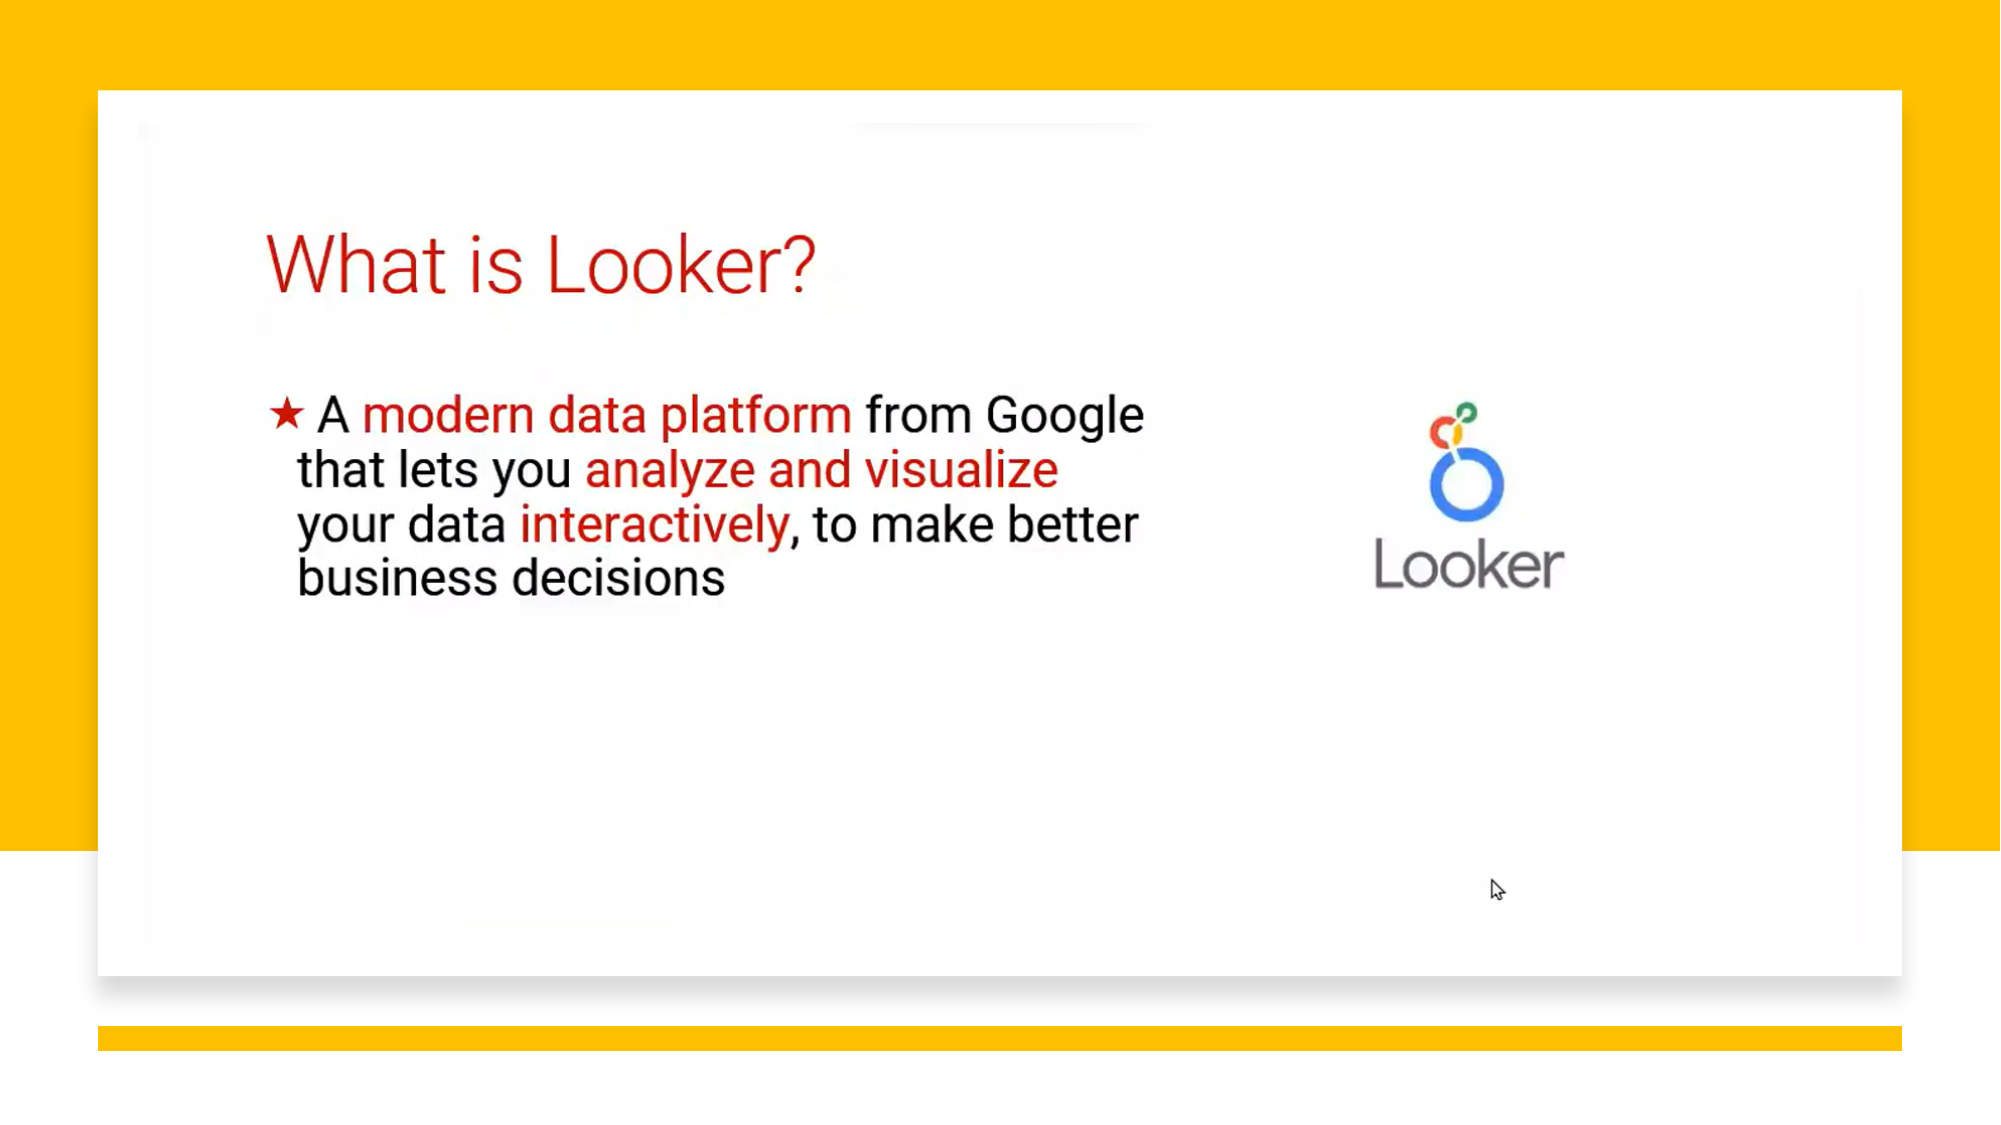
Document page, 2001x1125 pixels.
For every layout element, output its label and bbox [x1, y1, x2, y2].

text_box [97, 89, 1903, 977]
text_box [0, 0, 2000, 852]
picture [137, 123, 1863, 944]
text_box [0, 852, 2000, 1125]
